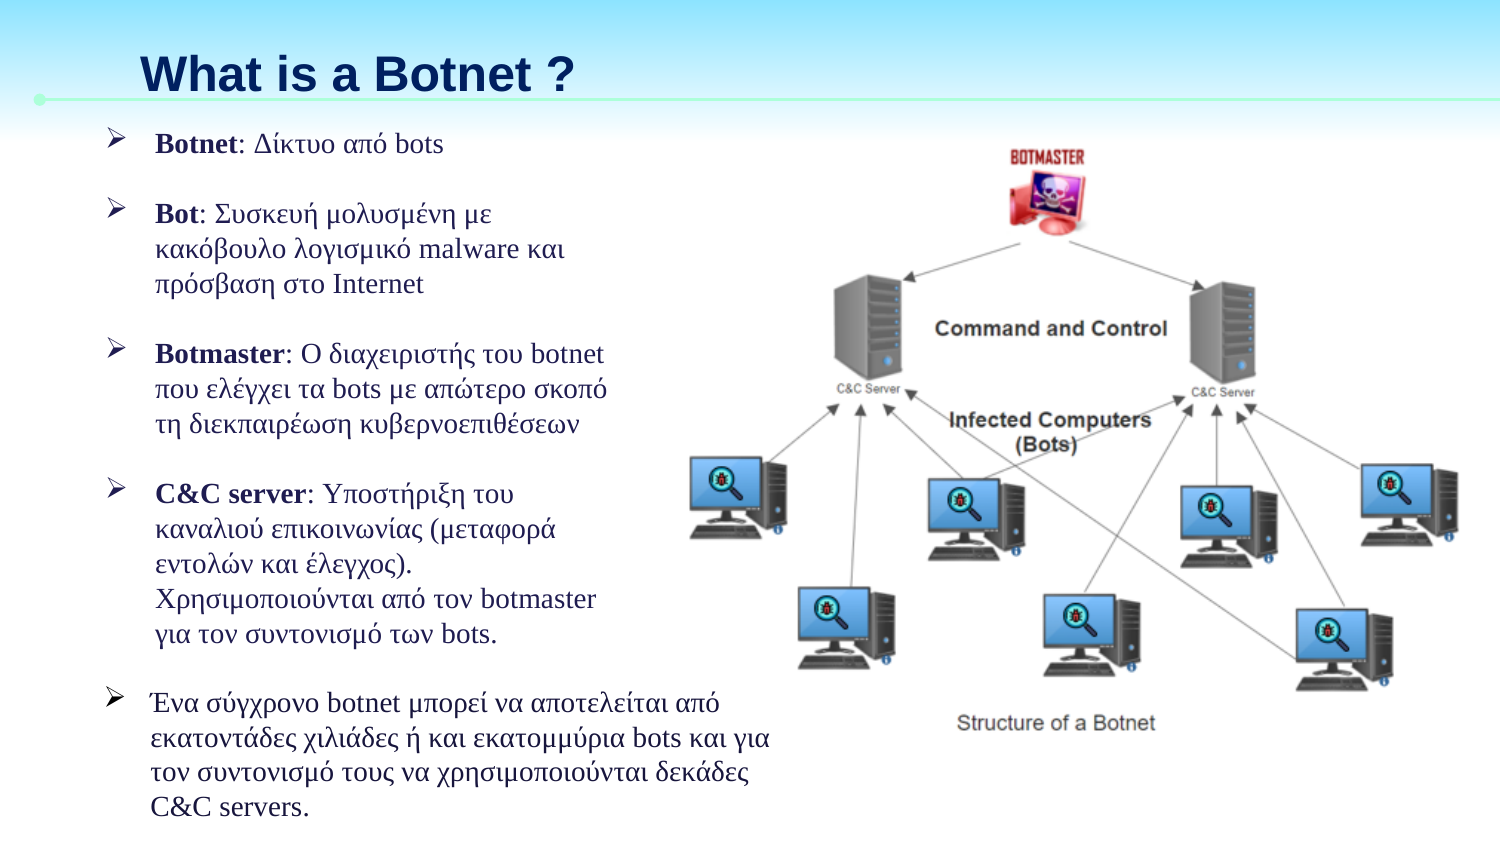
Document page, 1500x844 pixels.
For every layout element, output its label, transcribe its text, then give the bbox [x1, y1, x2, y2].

picture [678, 143, 1471, 758]
list Botnet: Δίκτυο από bots Bot: Συσκευή μολυσμένη με κακόβουλο λογισμικό malware και πρόσβαση στο Internet Botmaster: Ο διαχειριστής του botnet που ελέγχει τα bots με απώτερο σκοπό τη διεκπαιρέωση κυβερνοεπιθέσεων C&C server: Υποστήριξη του καναλιού επικοινωνίας (μεταφορά εντολών και έλεγχος). Χρησιμοποιούνται από τον botmaster για τον συντονισμό των bots. [65, 109, 633, 653]
text_box Ένα σύγχρονο botnet μπορεί να αποτελείται από εκατοντάδες χιλιάδες ή και εκατομμύρια bots και για τον συντονισμό τους να χρησιμοποιούνται δεκάδες C&C servers. [88, 675, 787, 844]
text_box What is a Botnet ? [125, 33, 637, 109]
